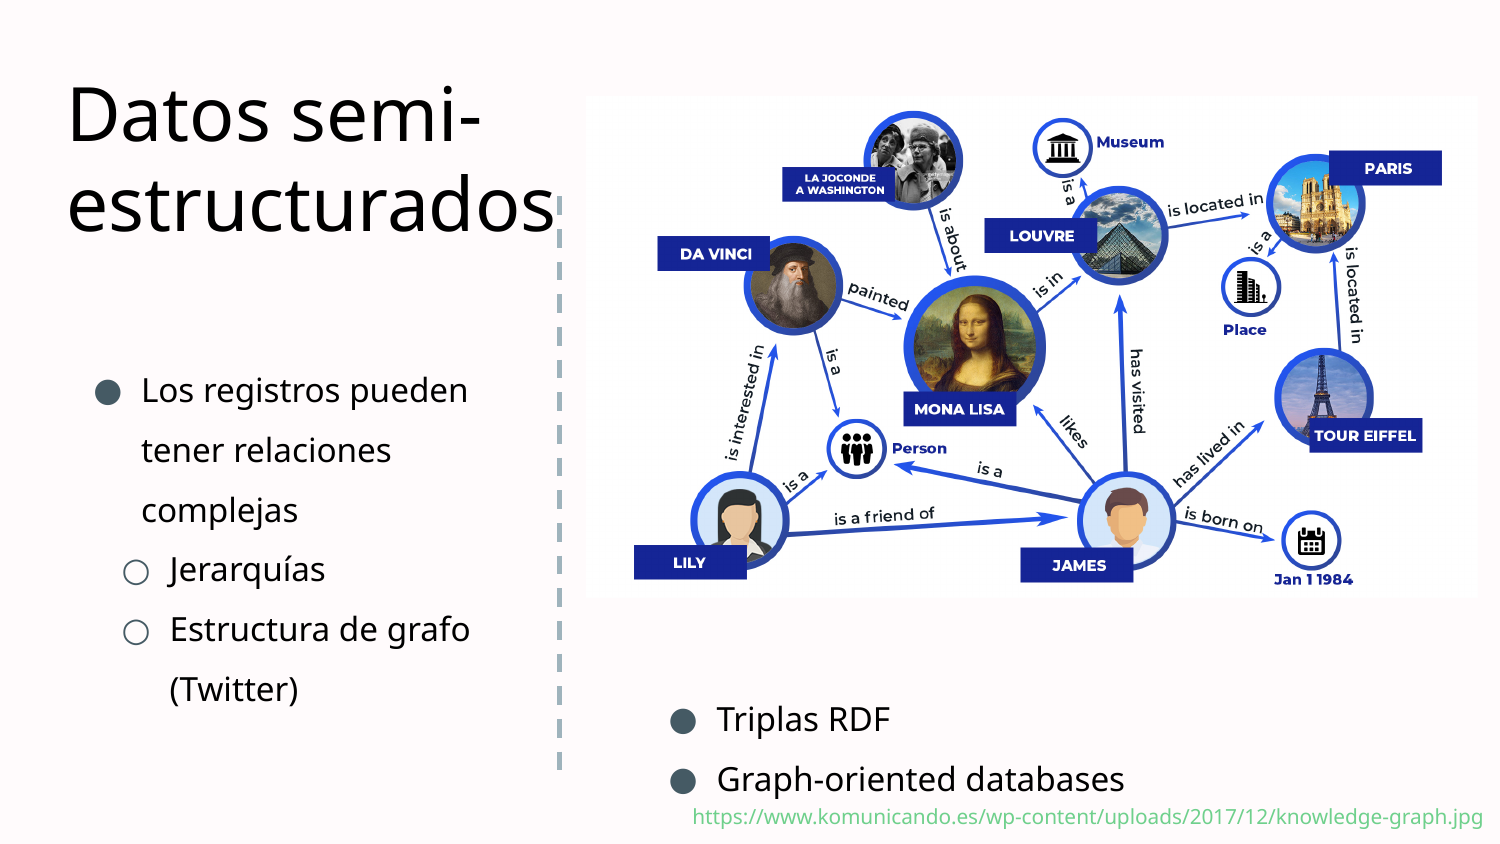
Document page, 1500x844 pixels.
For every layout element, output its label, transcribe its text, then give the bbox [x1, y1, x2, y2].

text_box https://www.komunicando.es/wp-content/uploads/2017/12/knowledge-graph.jpg [462, 790, 1499, 841]
title Datos semi-estructurados [51, 51, 660, 176]
list Triplas RDF Graph-oriented databases [626, 675, 1437, 790]
picture [586, 96, 1478, 598]
list Los registros pueden tener relaciones complejas Jerarquías Estructura de grafo (Twitter) [51, 257, 512, 800]
